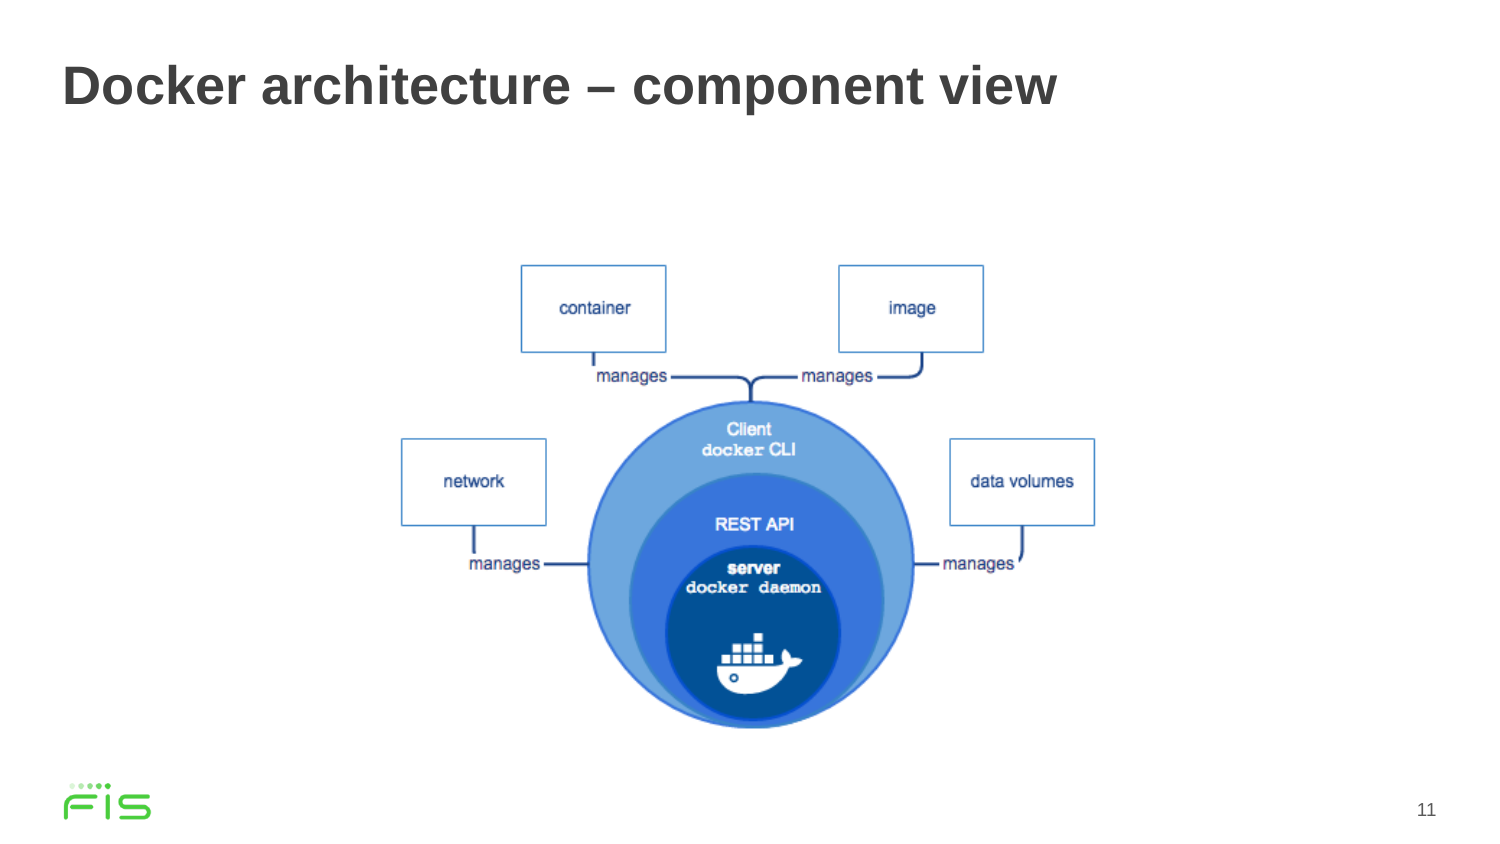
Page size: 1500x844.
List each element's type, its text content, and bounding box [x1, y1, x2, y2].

picture [394, 203, 1104, 759]
title Docker architecture – component view [62, 62, 1435, 192]
picture [58, 780, 154, 823]
slide_number 11 [1359, 799, 1437, 822]
